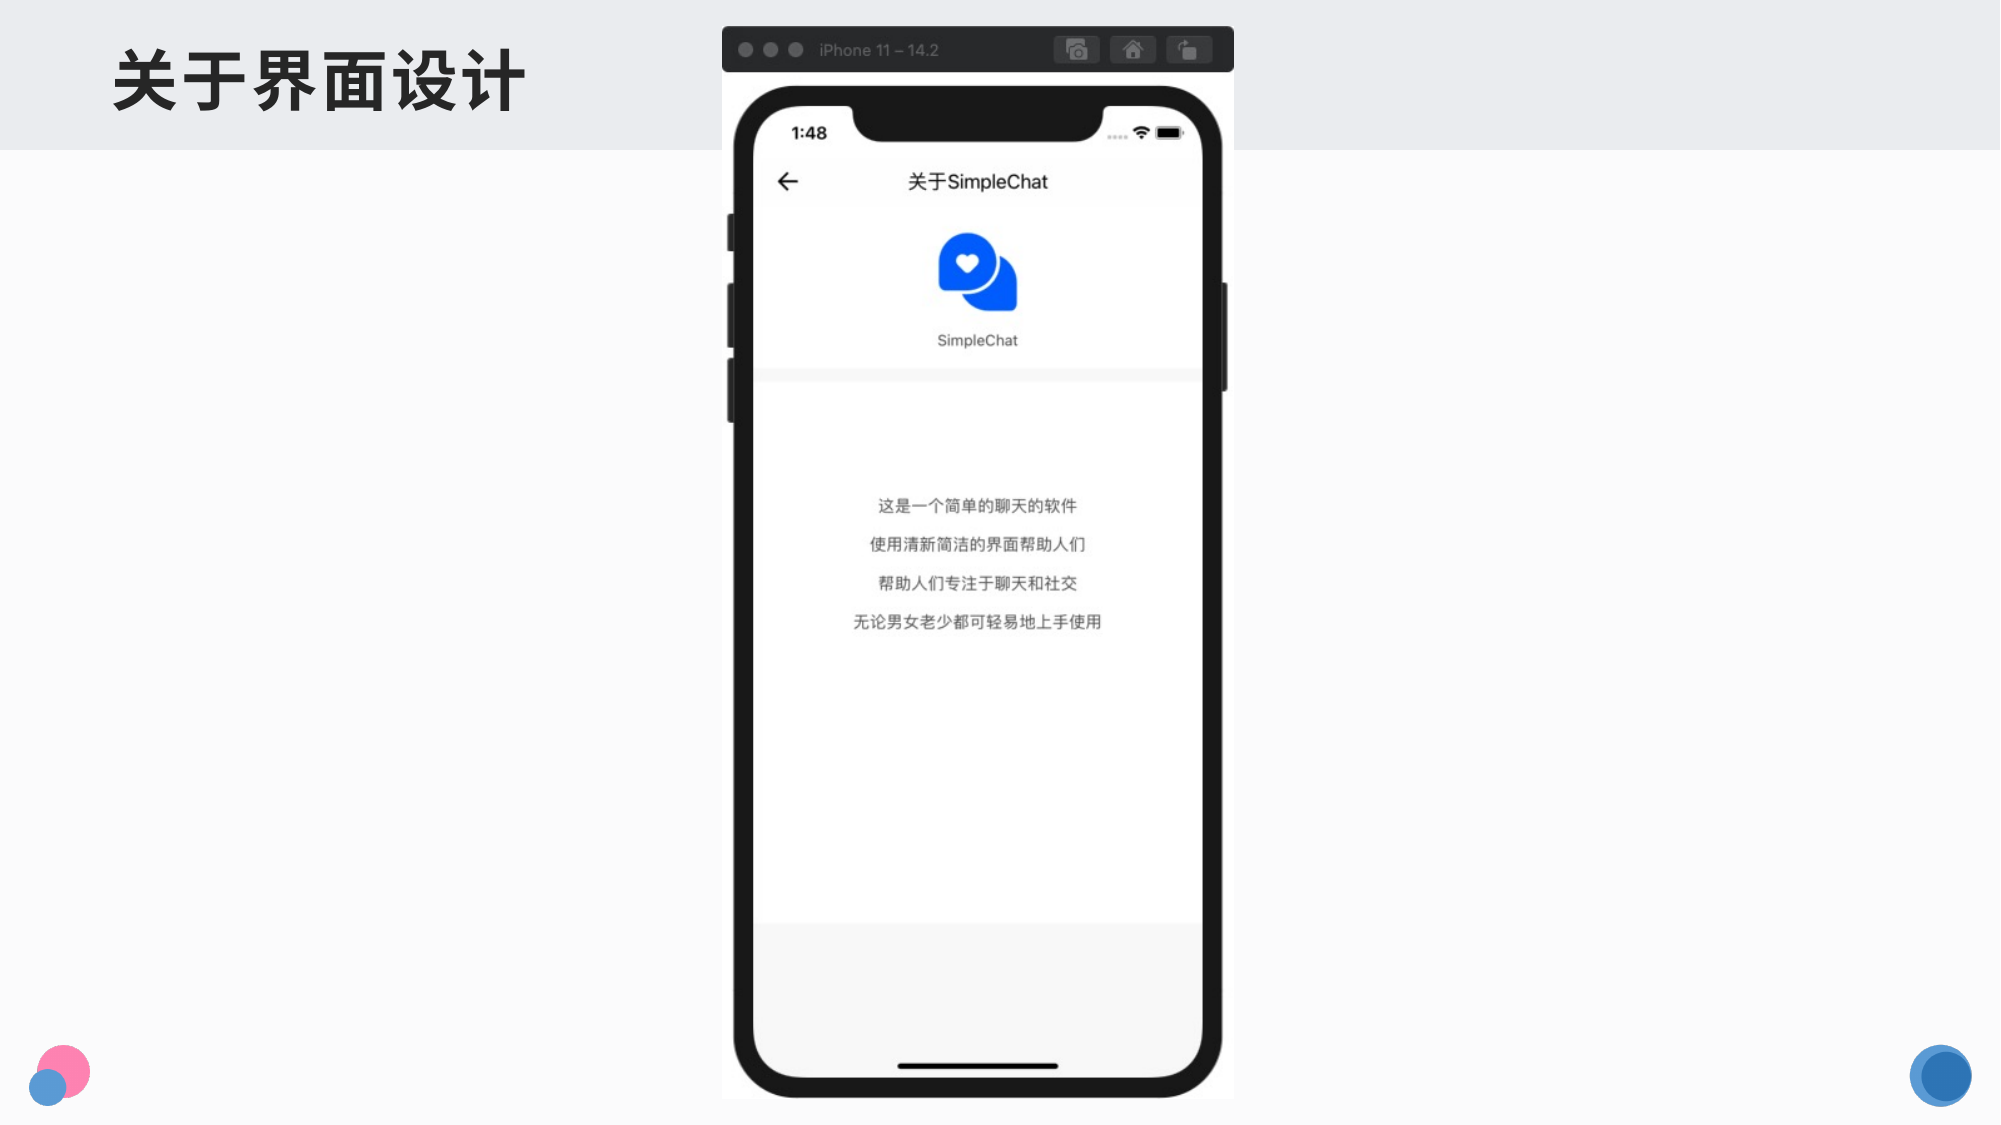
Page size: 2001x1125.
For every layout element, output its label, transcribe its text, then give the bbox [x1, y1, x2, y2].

text_box 关于界面设计 [99, 25, 1901, 125]
picture [1881, 1026, 2000, 1125]
picture [722, 26, 1234, 1099]
text_box [0, 0, 2000, 151]
picture [0, 1026, 119, 1125]
